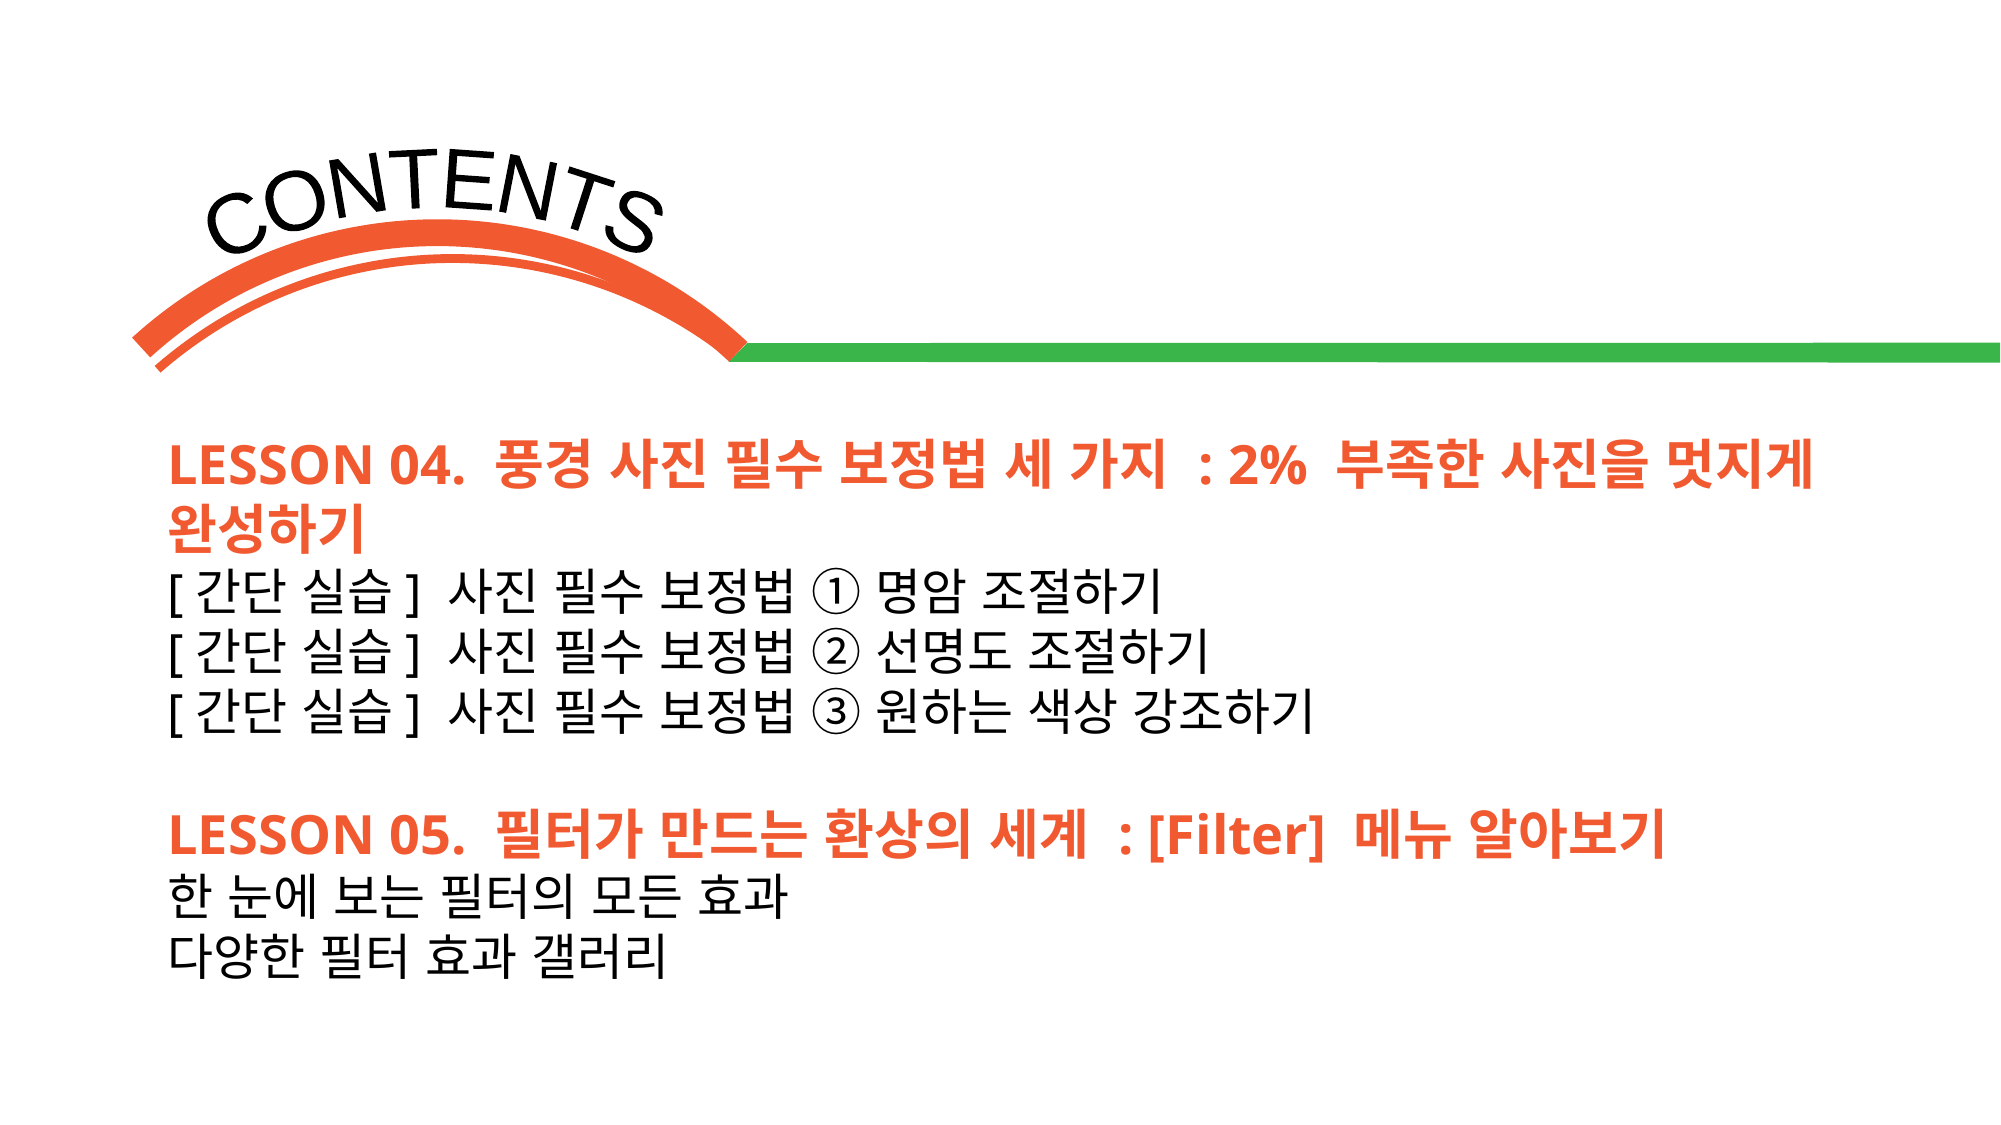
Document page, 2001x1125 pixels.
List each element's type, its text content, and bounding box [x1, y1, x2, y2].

text_box LESSON 04. 풍경 사진 필수 보정법 세 가지 : 2% 부족한 사진을 멋지게 완성하기 [간단 실습] 사진 필수 보정법 ① 명암 조절하기 [간단 실습] 사진 필수 보정법 ② 선명도 조절하기 [간단 실습] 사진 필수 보정법 ③ 원하는 색상 강조하기 LESSON 05. 필터가 만드는 환상의 세계 : [Filter] 메뉴 알아보기 한 눈에 보는 필터의 모든 효과 다양한 필터 효과 갤러리 [167, 369, 1944, 1125]
